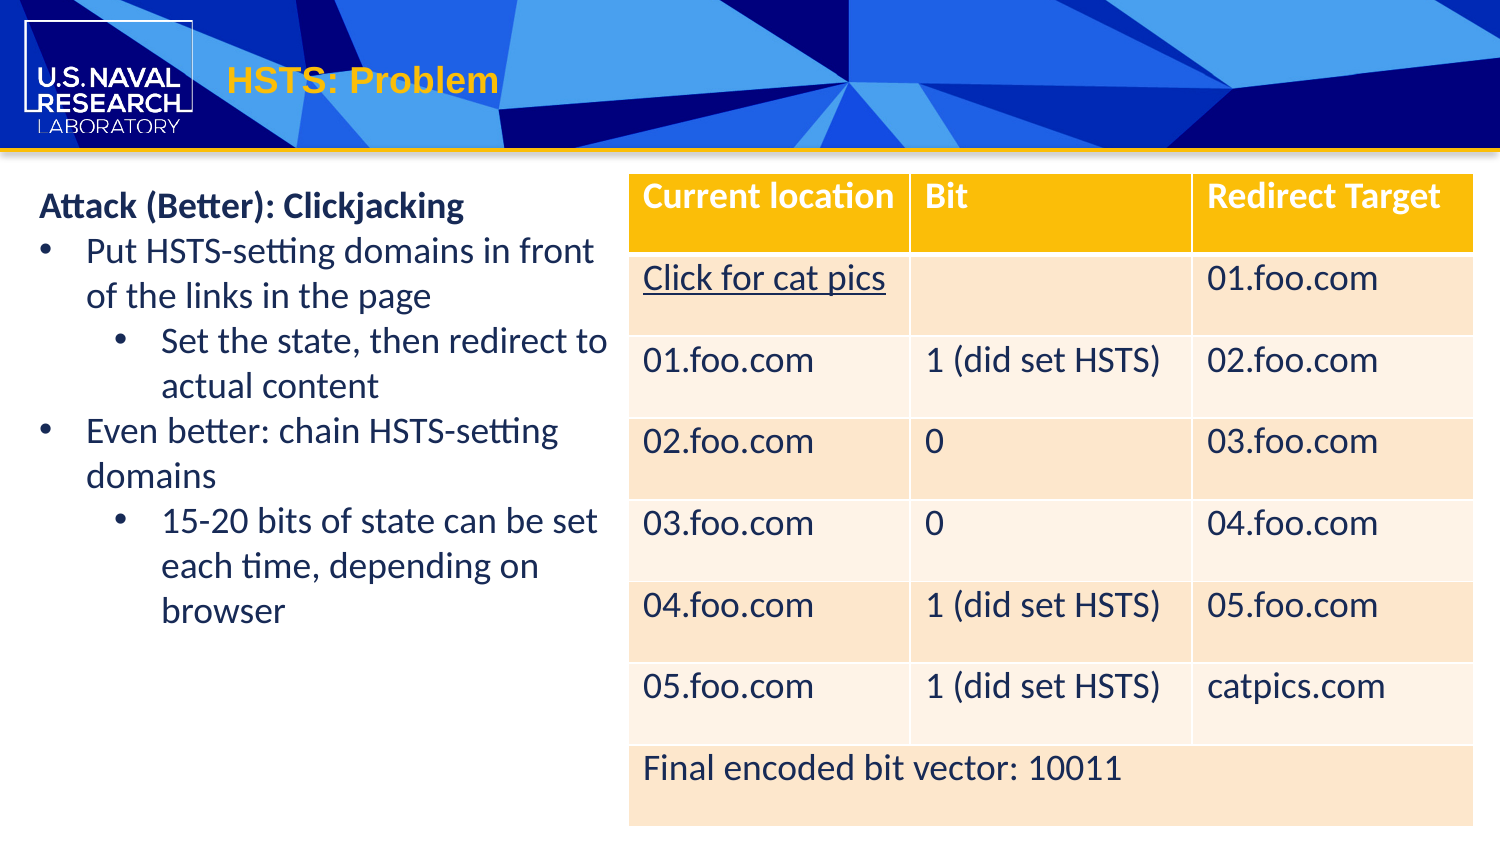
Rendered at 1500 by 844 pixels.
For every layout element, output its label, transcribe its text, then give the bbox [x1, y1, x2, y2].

table_cell 04.foo.com [629, 582, 909, 662]
table_cell 01.foo.com [629, 337, 909, 417]
table_cell 03.foo.com [629, 501, 909, 581]
table_header Current location [629, 174, 909, 252]
table_header Redirect Target [1193, 174, 1473, 252]
table_cell [911, 257, 1191, 335]
table_header Bit [911, 174, 1191, 252]
table_cell 05.foo.com [629, 664, 909, 744]
table_cell 01.foo.com [1193, 257, 1473, 335]
table_cell catpics.com [1193, 664, 1473, 744]
table_cell 02.foo.com [629, 419, 909, 499]
text_box Attack (Better): Clickjacking Put HSTS-setting domains in front of the links in the page Set the state, then redirect to actual content Even better: chain HSTS-setting domains 15-20 bits of state can be set each time, depending on browser [24, 173, 627, 639]
table_cell 03.foo.com [1193, 419, 1473, 499]
table_cell 0 [911, 501, 1191, 581]
table_cell 05.foo.com [1193, 582, 1473, 662]
table_cell 02.foo.com [1193, 337, 1473, 417]
table_cell 04.foo.com [1193, 501, 1473, 581]
table_cell 1 (did set HSTS) [911, 582, 1191, 662]
table_cell 0 [911, 419, 1191, 499]
picture [0, 0, 1500, 149]
table_cell 1 (did set HSTS) [911, 664, 1191, 744]
table_cell Click for cat pics [629, 257, 909, 335]
table_cell Final encoded bit vector: 10011 [629, 746, 1473, 826]
table_cell 1 (did set HSTS) [911, 337, 1191, 417]
